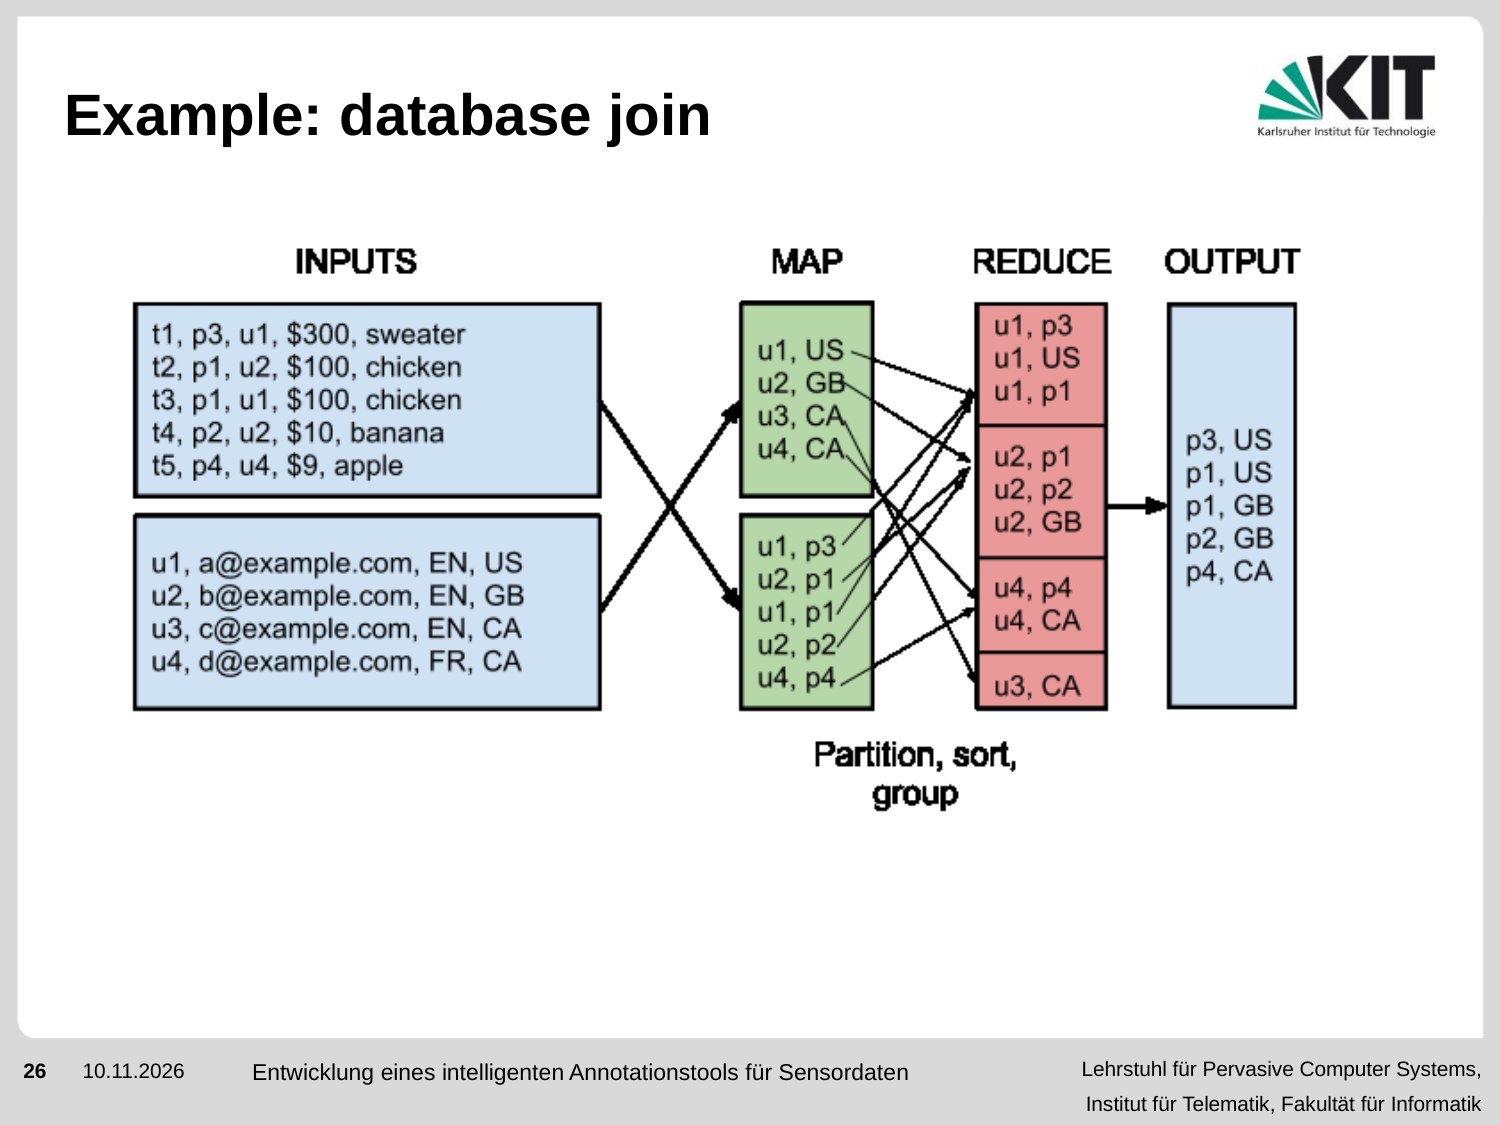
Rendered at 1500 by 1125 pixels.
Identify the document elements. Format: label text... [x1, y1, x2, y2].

footer Entwicklung eines intelligenten Annotationstools für Sensordaten [211, 1056, 957, 1117]
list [87, 199, 1356, 838]
title Example: database join [63, 54, 1199, 148]
picture [0, 0, 1500, 1125]
